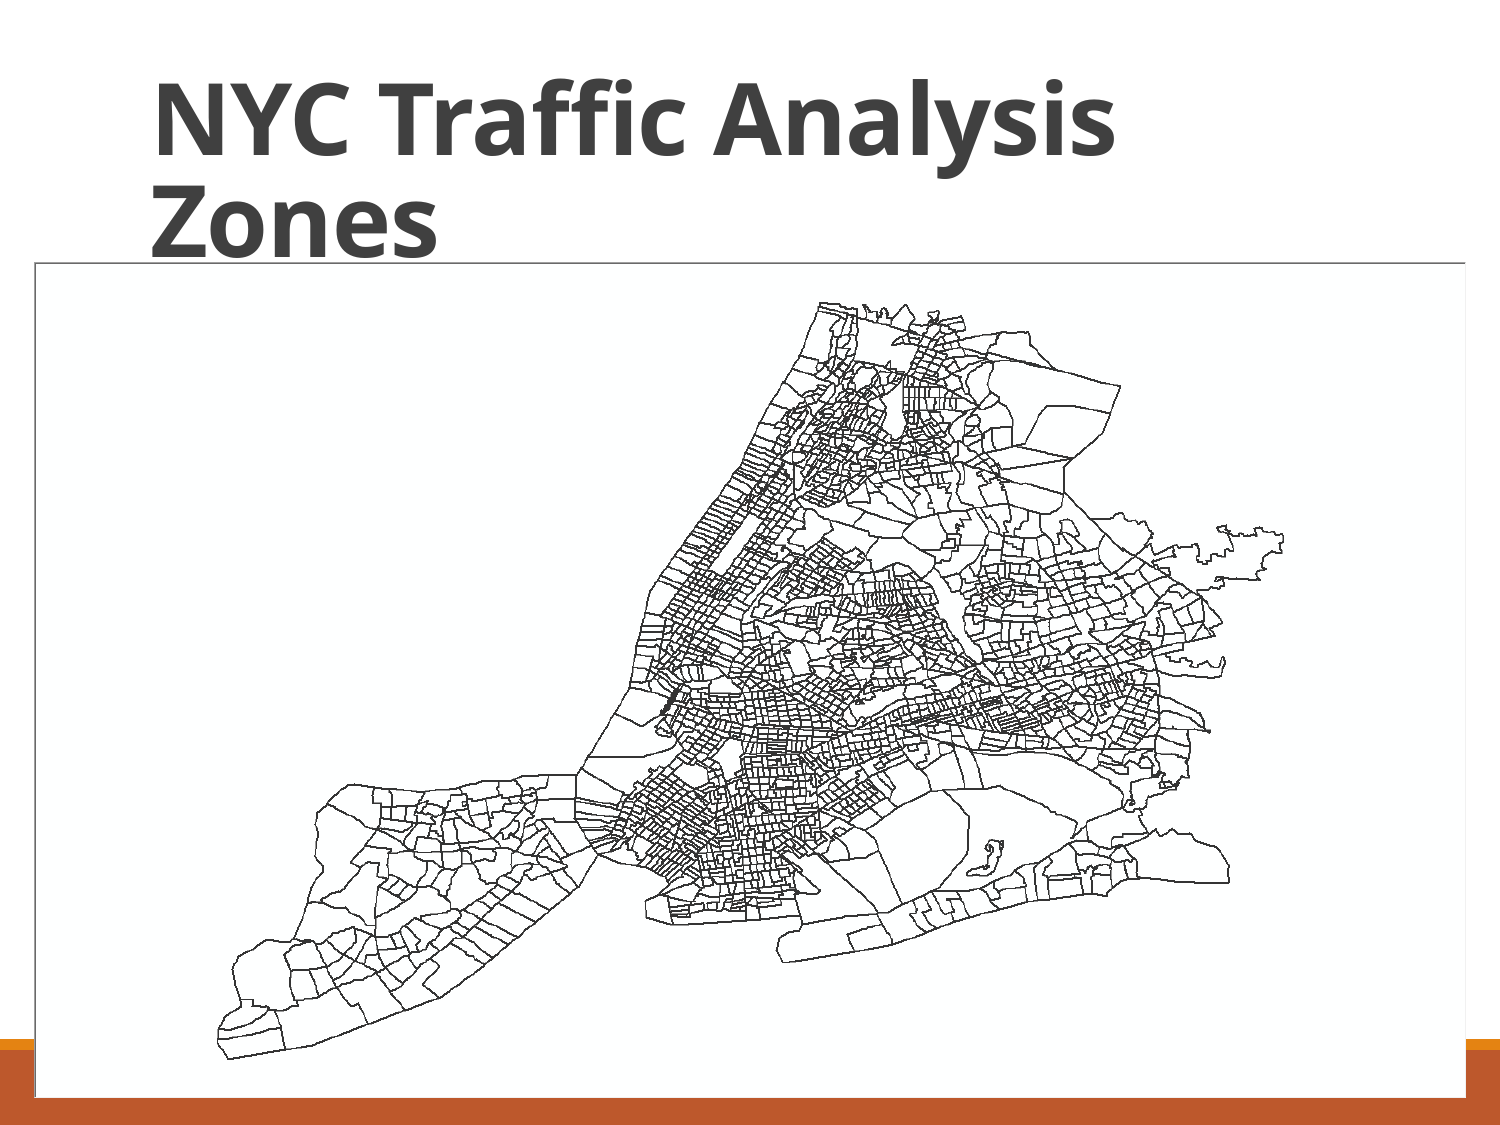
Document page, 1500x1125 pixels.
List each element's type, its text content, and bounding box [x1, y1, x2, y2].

picture [34, 261, 1466, 1098]
title NYC Traffic Analysis Zones [135, 47, 1373, 260]
